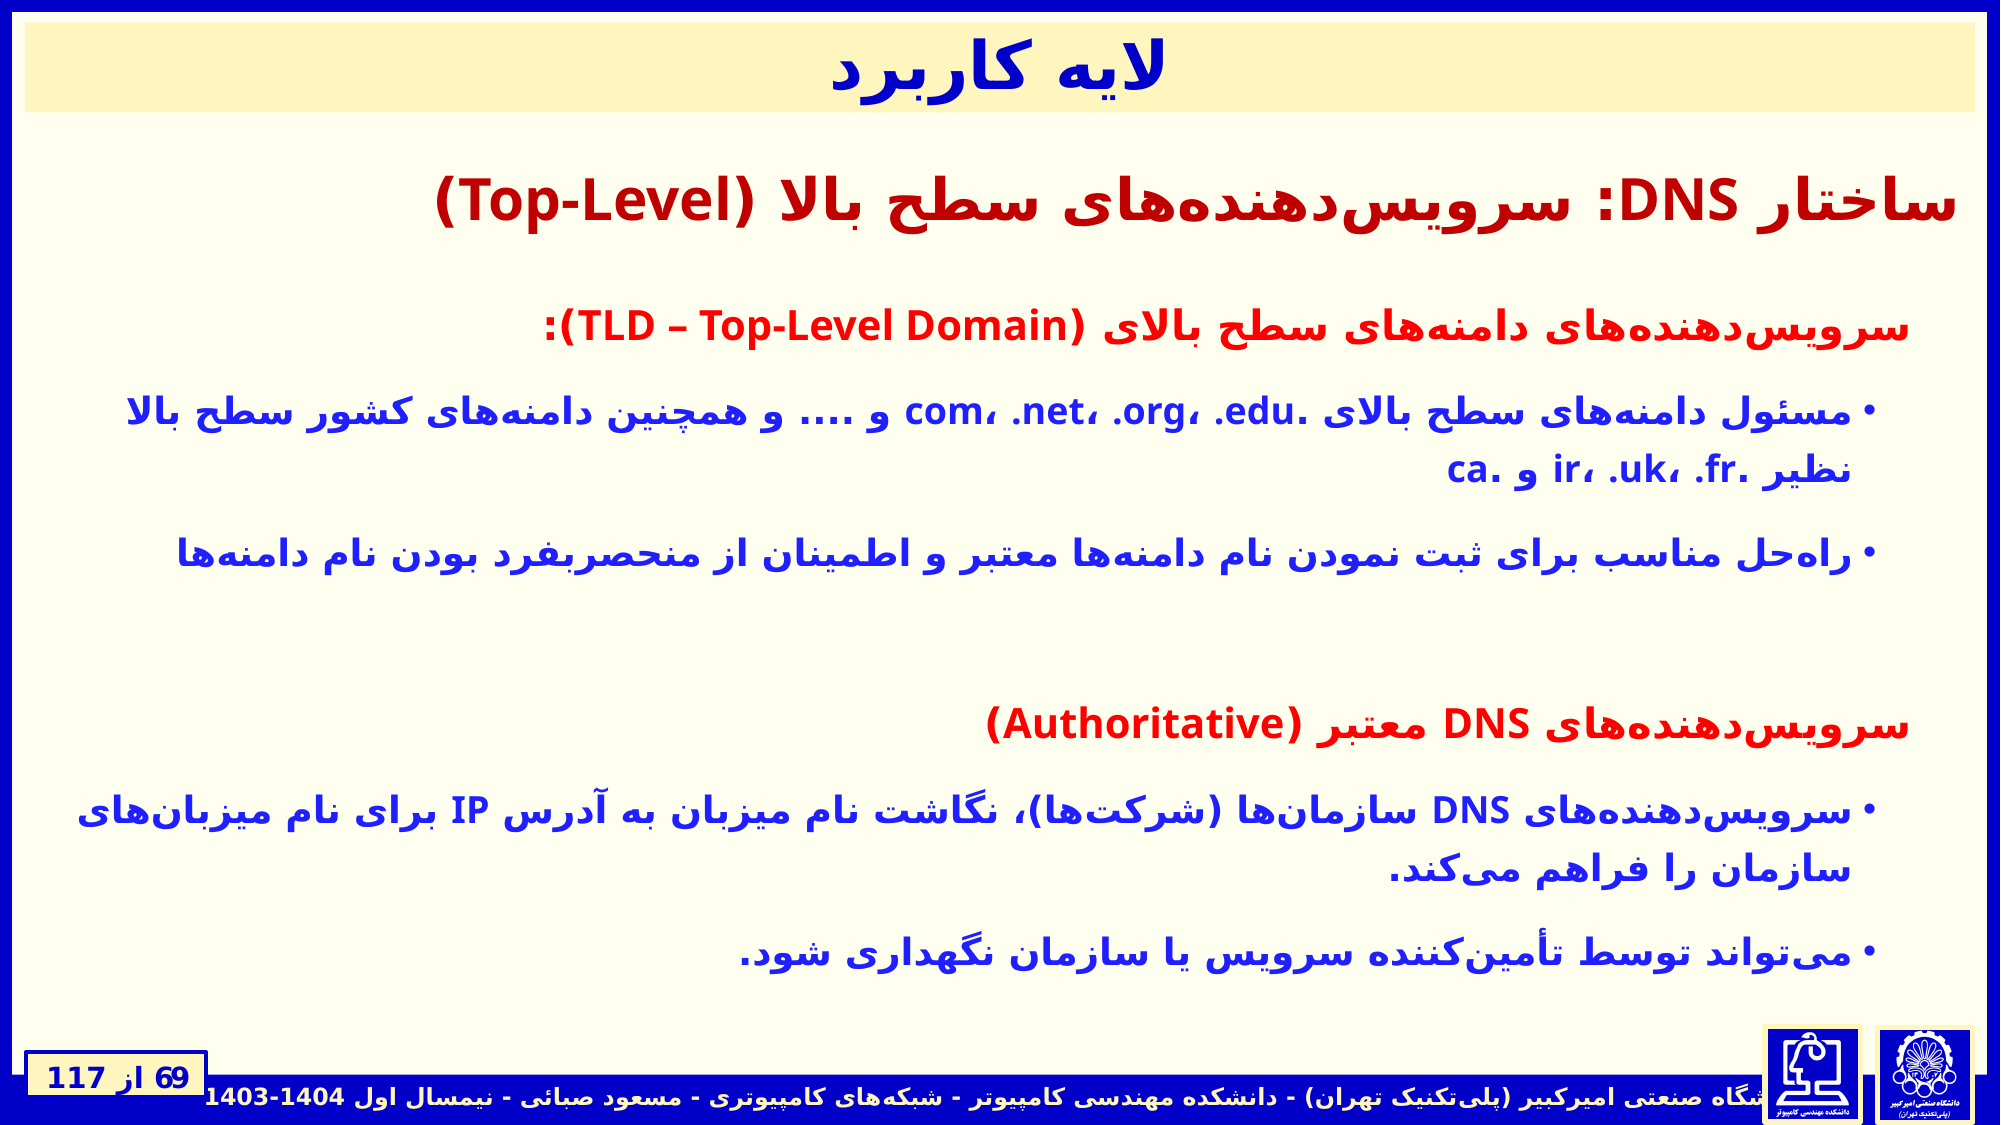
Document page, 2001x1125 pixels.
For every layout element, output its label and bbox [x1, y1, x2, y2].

text_box [0, 0, 2000, 1125]
